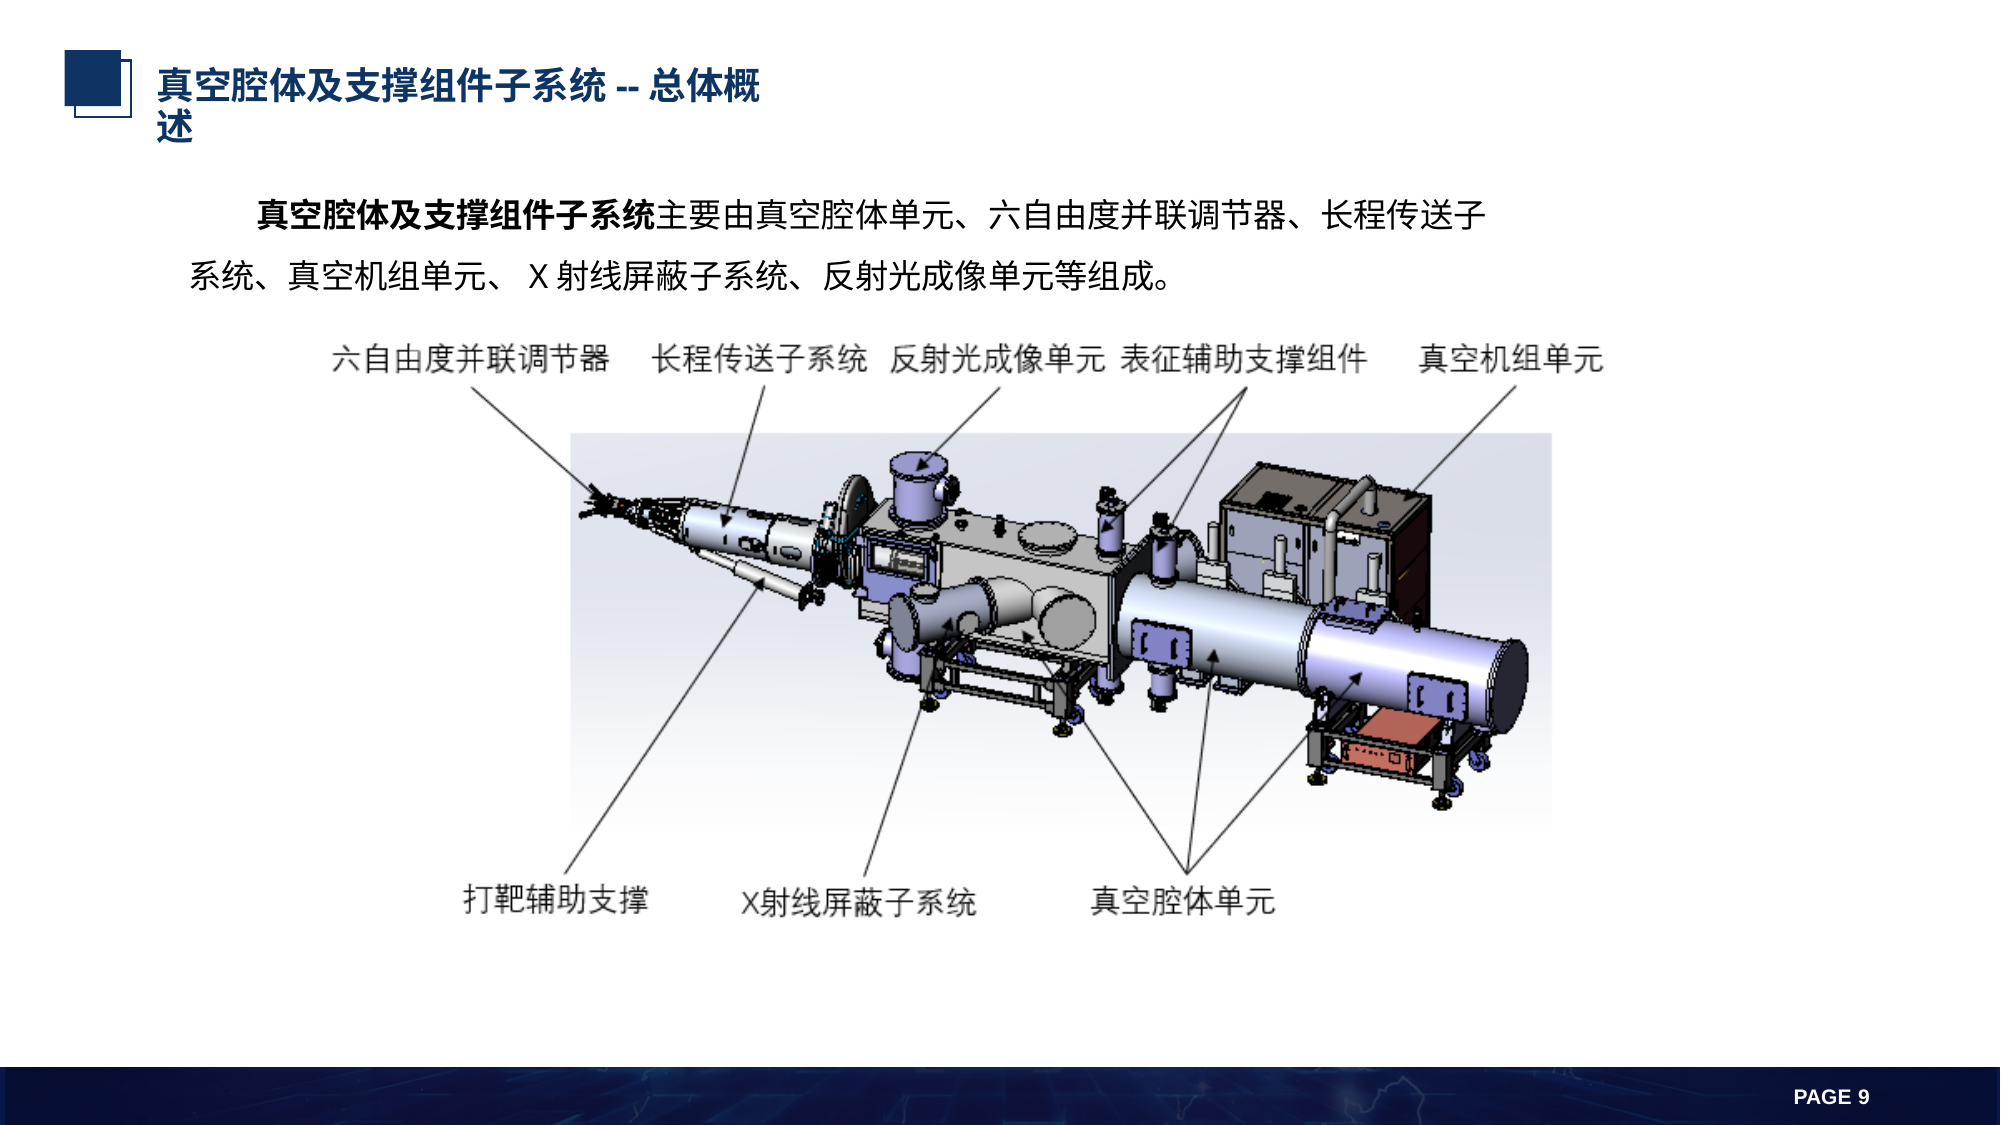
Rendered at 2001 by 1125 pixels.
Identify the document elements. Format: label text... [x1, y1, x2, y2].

picture [323, 312, 1652, 944]
text_box 真空腔体及支撑组件子系统主要由真空腔体单元、六自由度并联调节器、长程传送子系统、真空机组单元、X射线屏蔽子系统、反射光成像单元等组成。 [173, 159, 1533, 303]
list 真空腔体及支撑组件子系统--总体概述 [141, 59, 812, 116]
picture [0, 1067, 2000, 1125]
